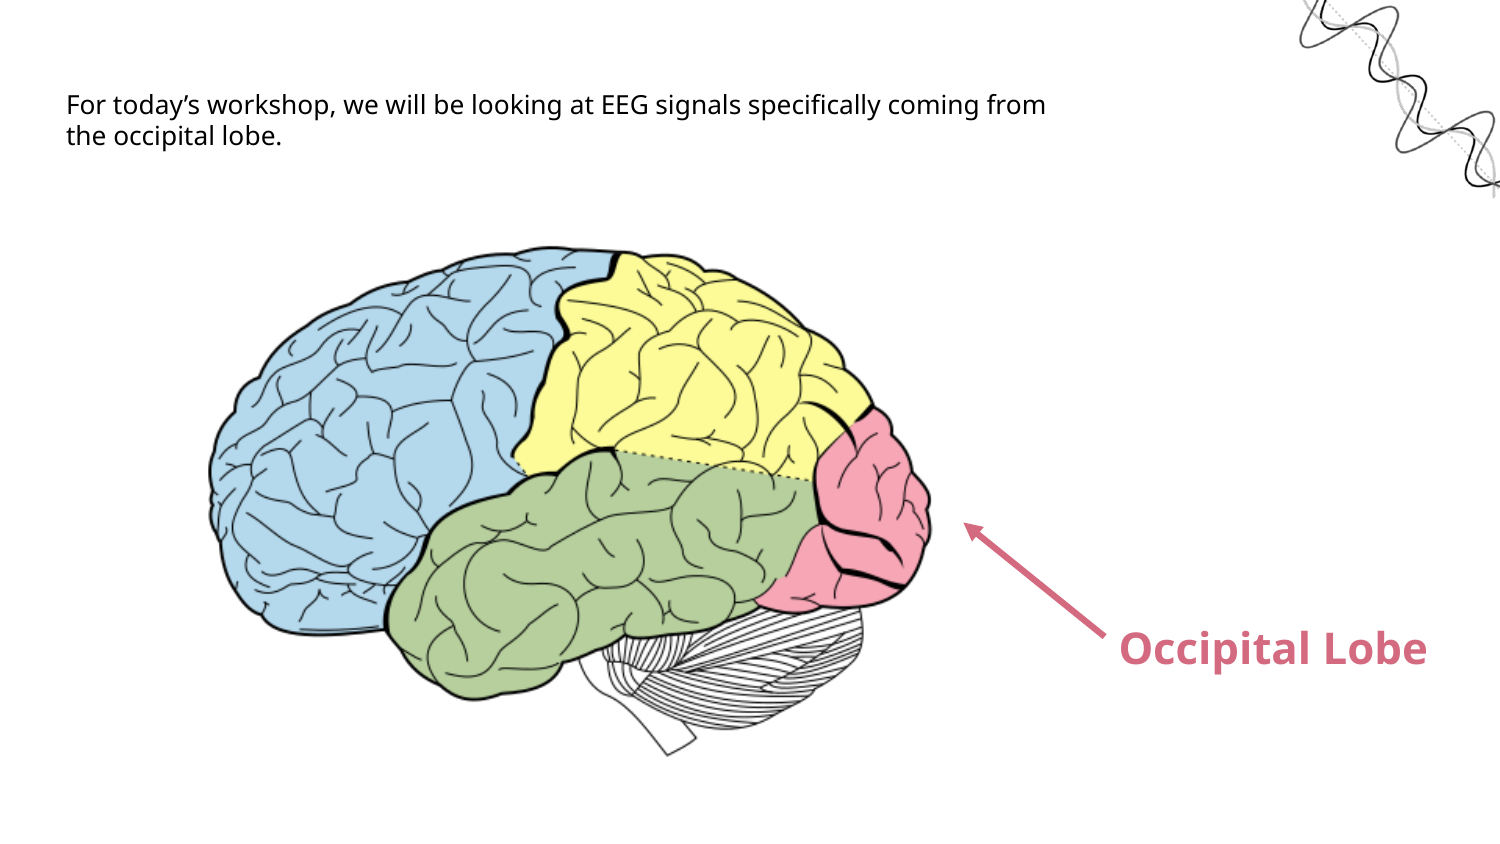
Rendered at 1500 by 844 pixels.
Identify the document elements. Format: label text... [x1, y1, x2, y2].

title For today’s workshop, we will be looking at EEG signals specifically coming from the occipital lobe. [51, 72, 1449, 167]
text_box Occipital Lobe [1011, 575, 1500, 718]
picture [181, 211, 964, 771]
picture [1186, 0, 1500, 338]
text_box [963, 522, 1105, 637]
